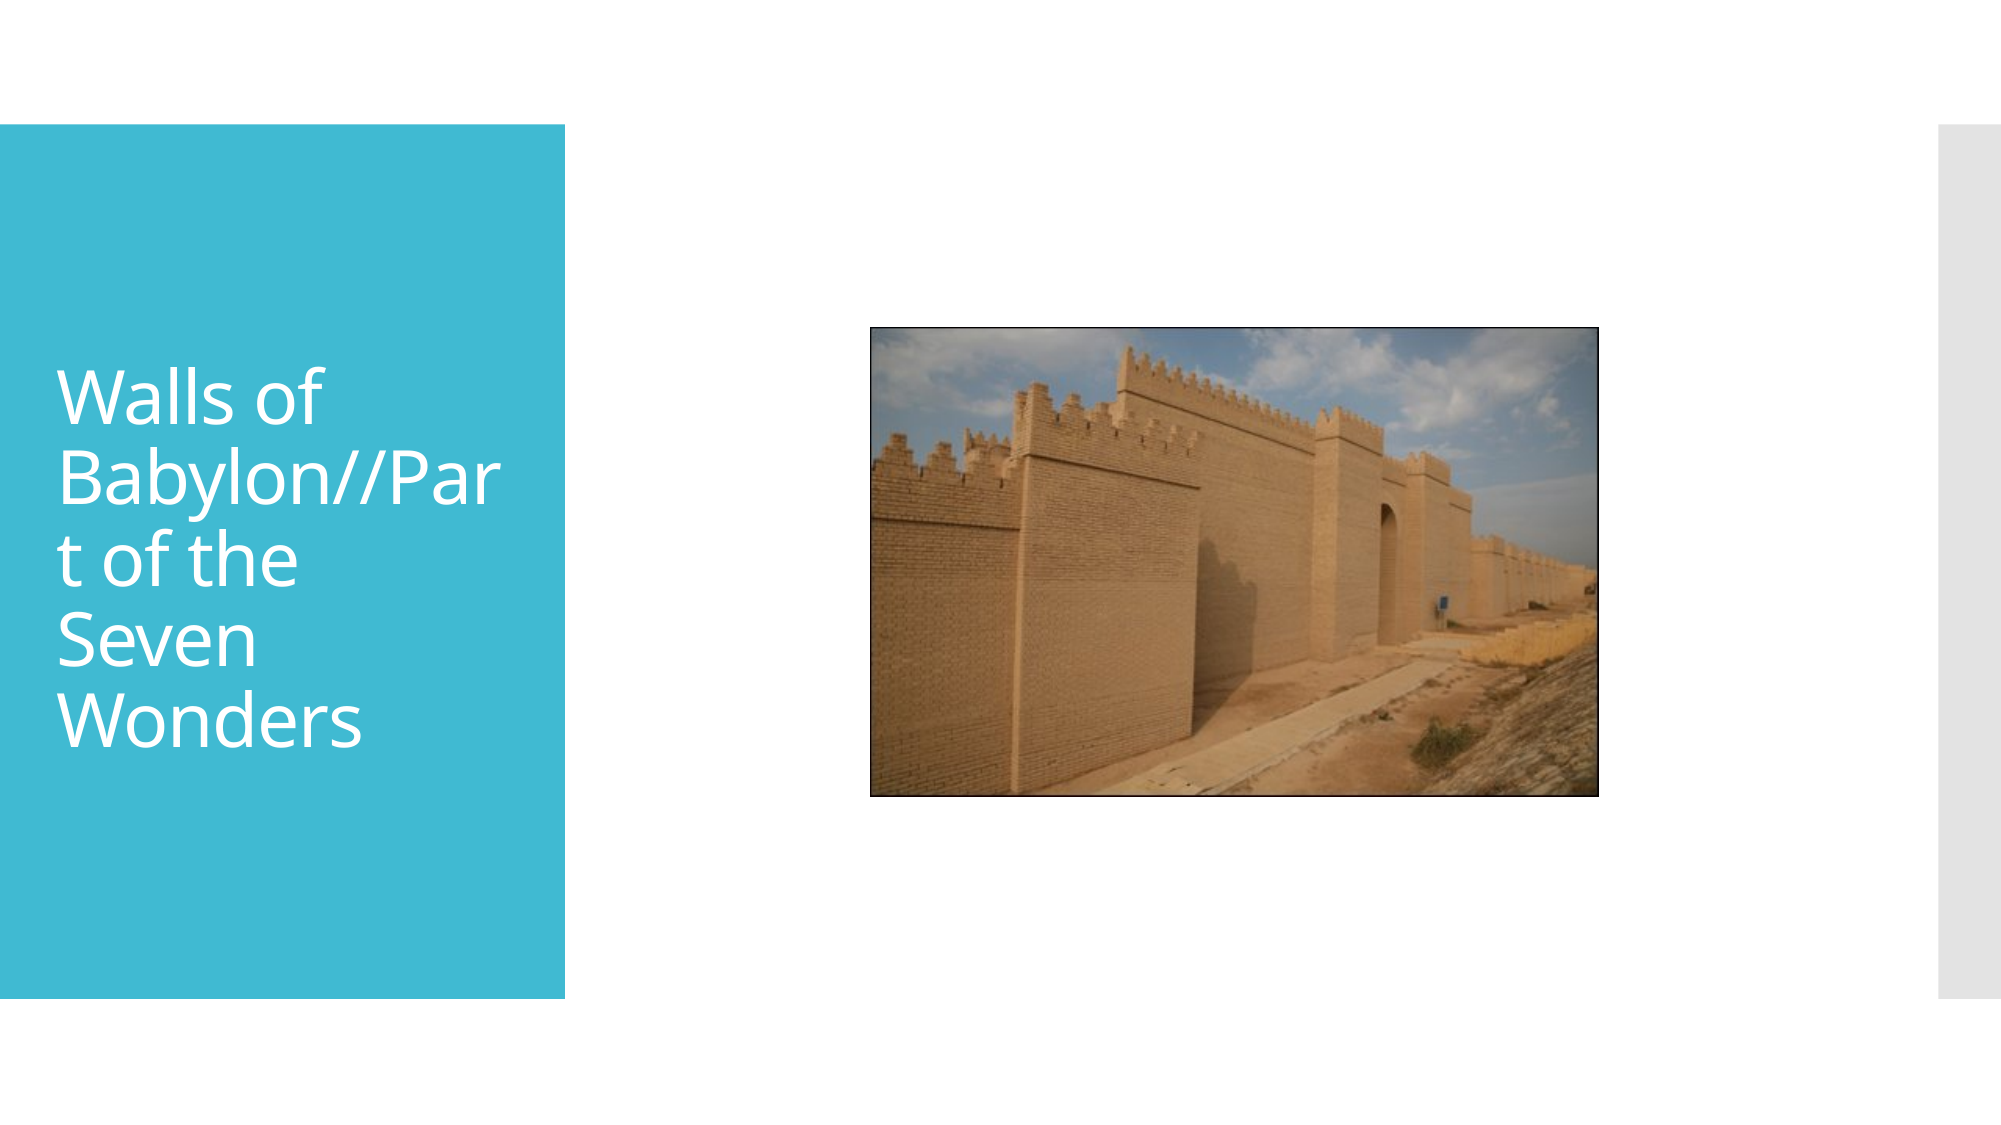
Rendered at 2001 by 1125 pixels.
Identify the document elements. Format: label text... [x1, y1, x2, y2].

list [870, 327, 1599, 797]
title Walls of Babylon//Part of the Seven Wonders [41, 184, 525, 940]
